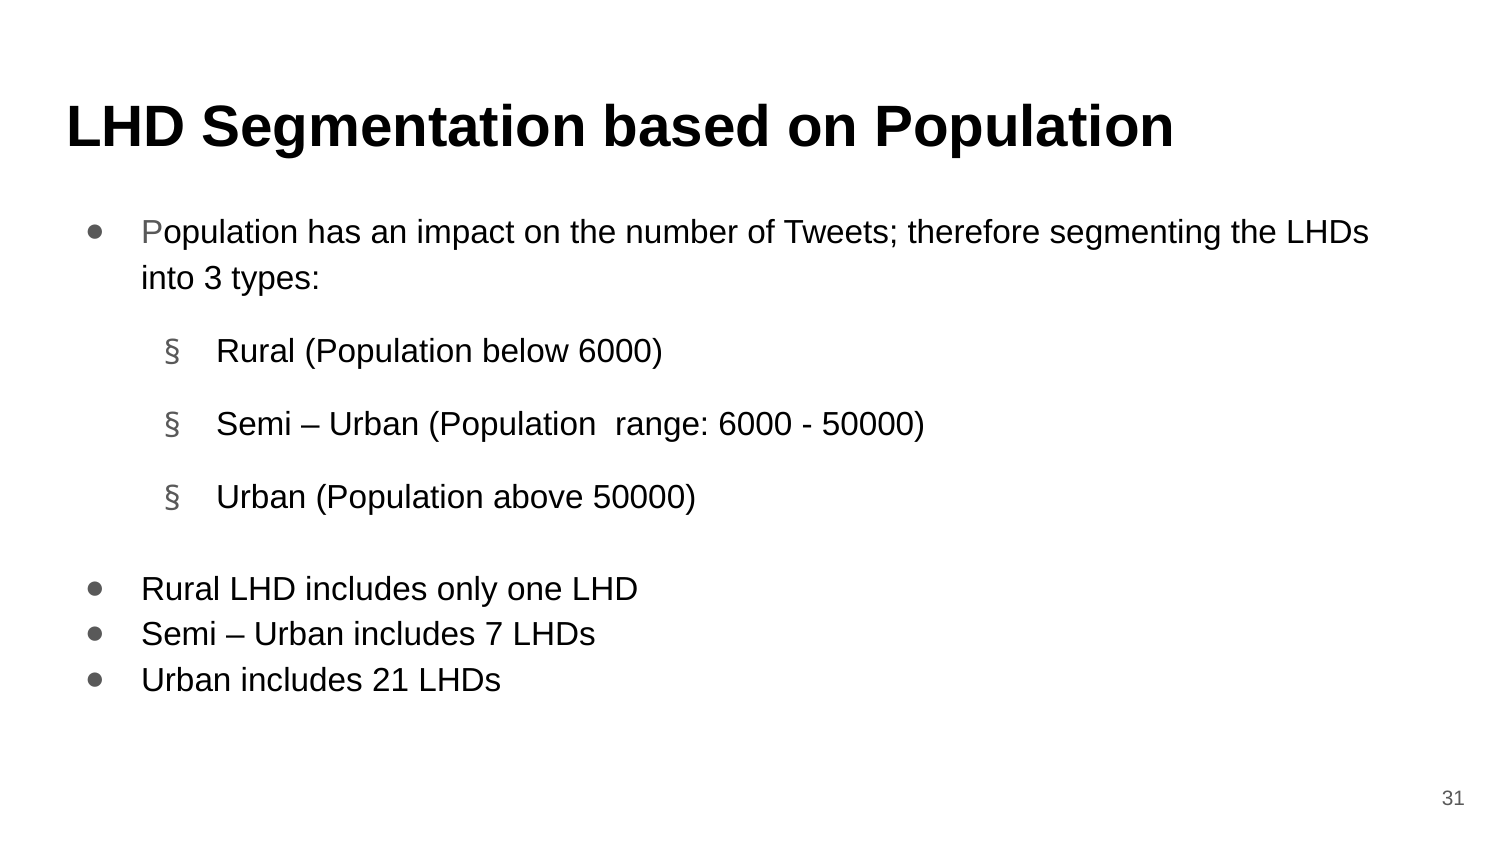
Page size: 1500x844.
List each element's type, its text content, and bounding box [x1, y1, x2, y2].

slide_number ‹#› [1389, 764, 1480, 830]
list Population has an impact on the number of Tweets; therefore segmenting the LHDs into 3 types: Rural (Population below 6000) Semi – Urban (Population range: 6000 - 50000) Urban (Population above 50000) Rural LHD includes only one LHD Semi – Urban includes 7 LHDs Urban includes 21 LHDs [51, 189, 1449, 750]
title LHD Segmentation based on Population [51, 72, 1449, 167]
